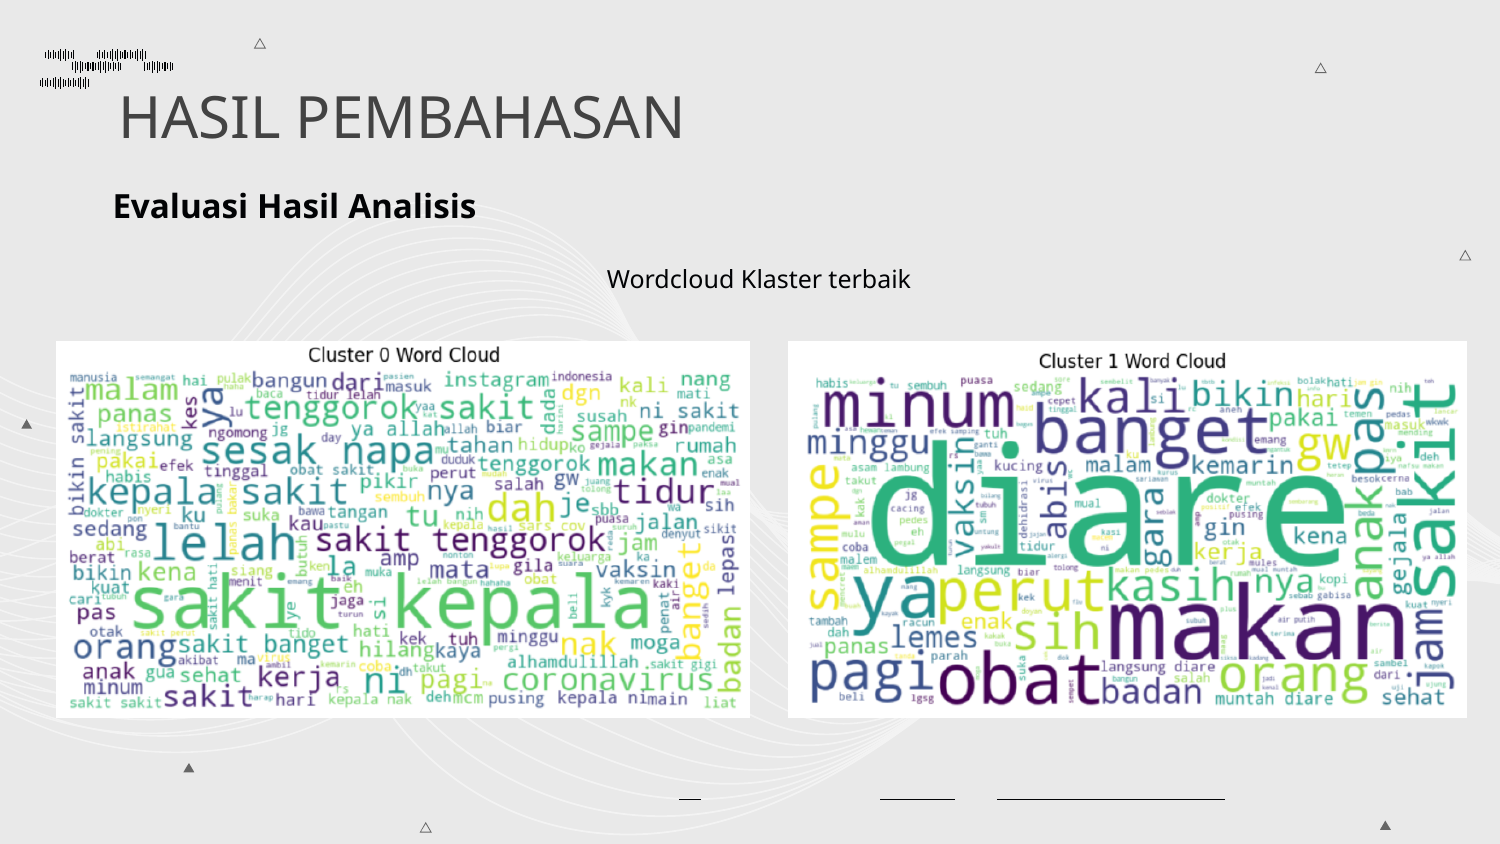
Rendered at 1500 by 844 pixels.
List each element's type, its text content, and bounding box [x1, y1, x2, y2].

picture [56, 341, 751, 719]
text_box Wordcloud Klaster terbaik [539, 215, 979, 342]
picture [787, 341, 1467, 719]
text_box Evaluasi Hasil Analisis [112, 158, 818, 253]
title HASIL PEMBAHASAN [118, 68, 1382, 163]
